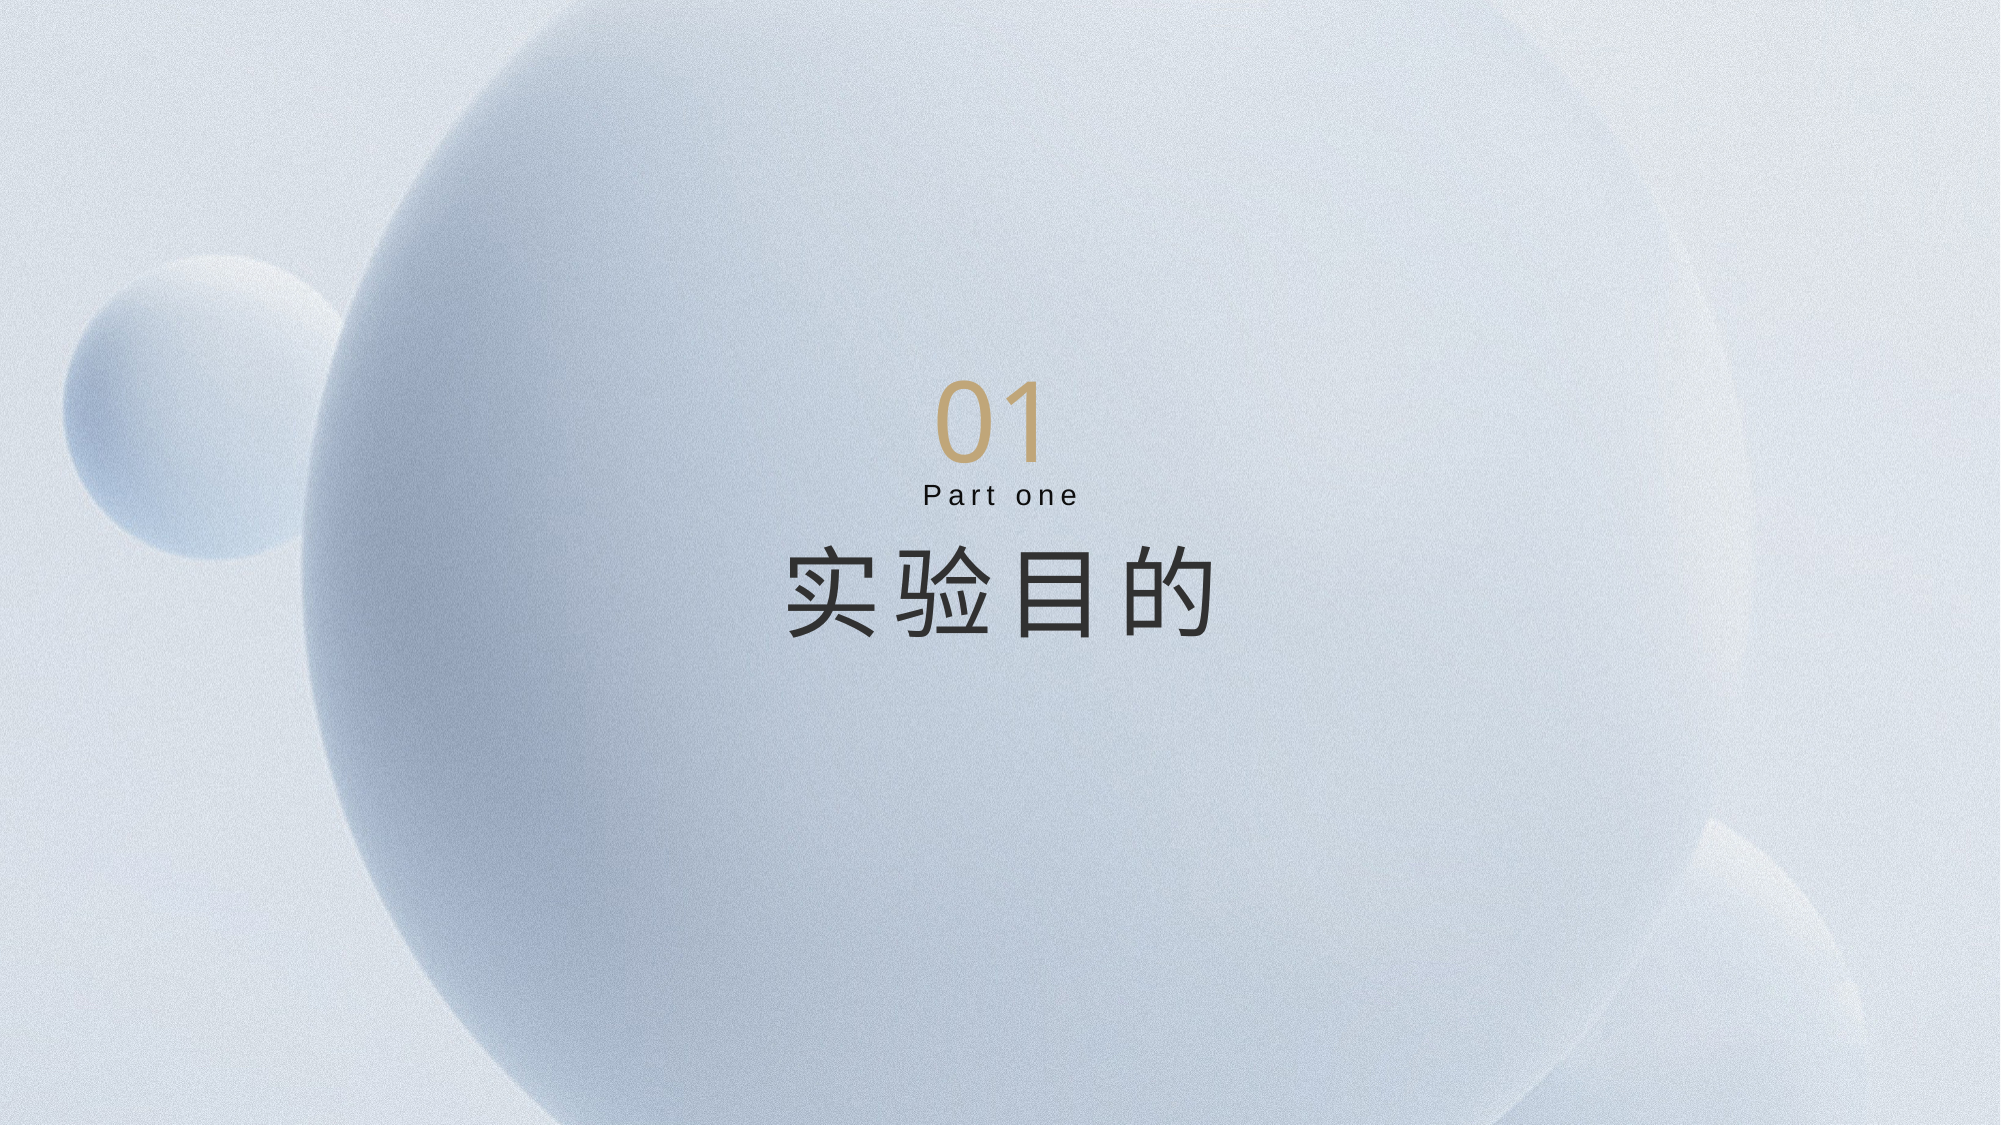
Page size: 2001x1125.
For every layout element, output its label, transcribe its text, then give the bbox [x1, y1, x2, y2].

list Part one [852, 480, 1147, 524]
list 实验目的 [427, 530, 1573, 652]
picture [0, 0, 2001, 1125]
list 01 [930, 365, 1064, 480]
